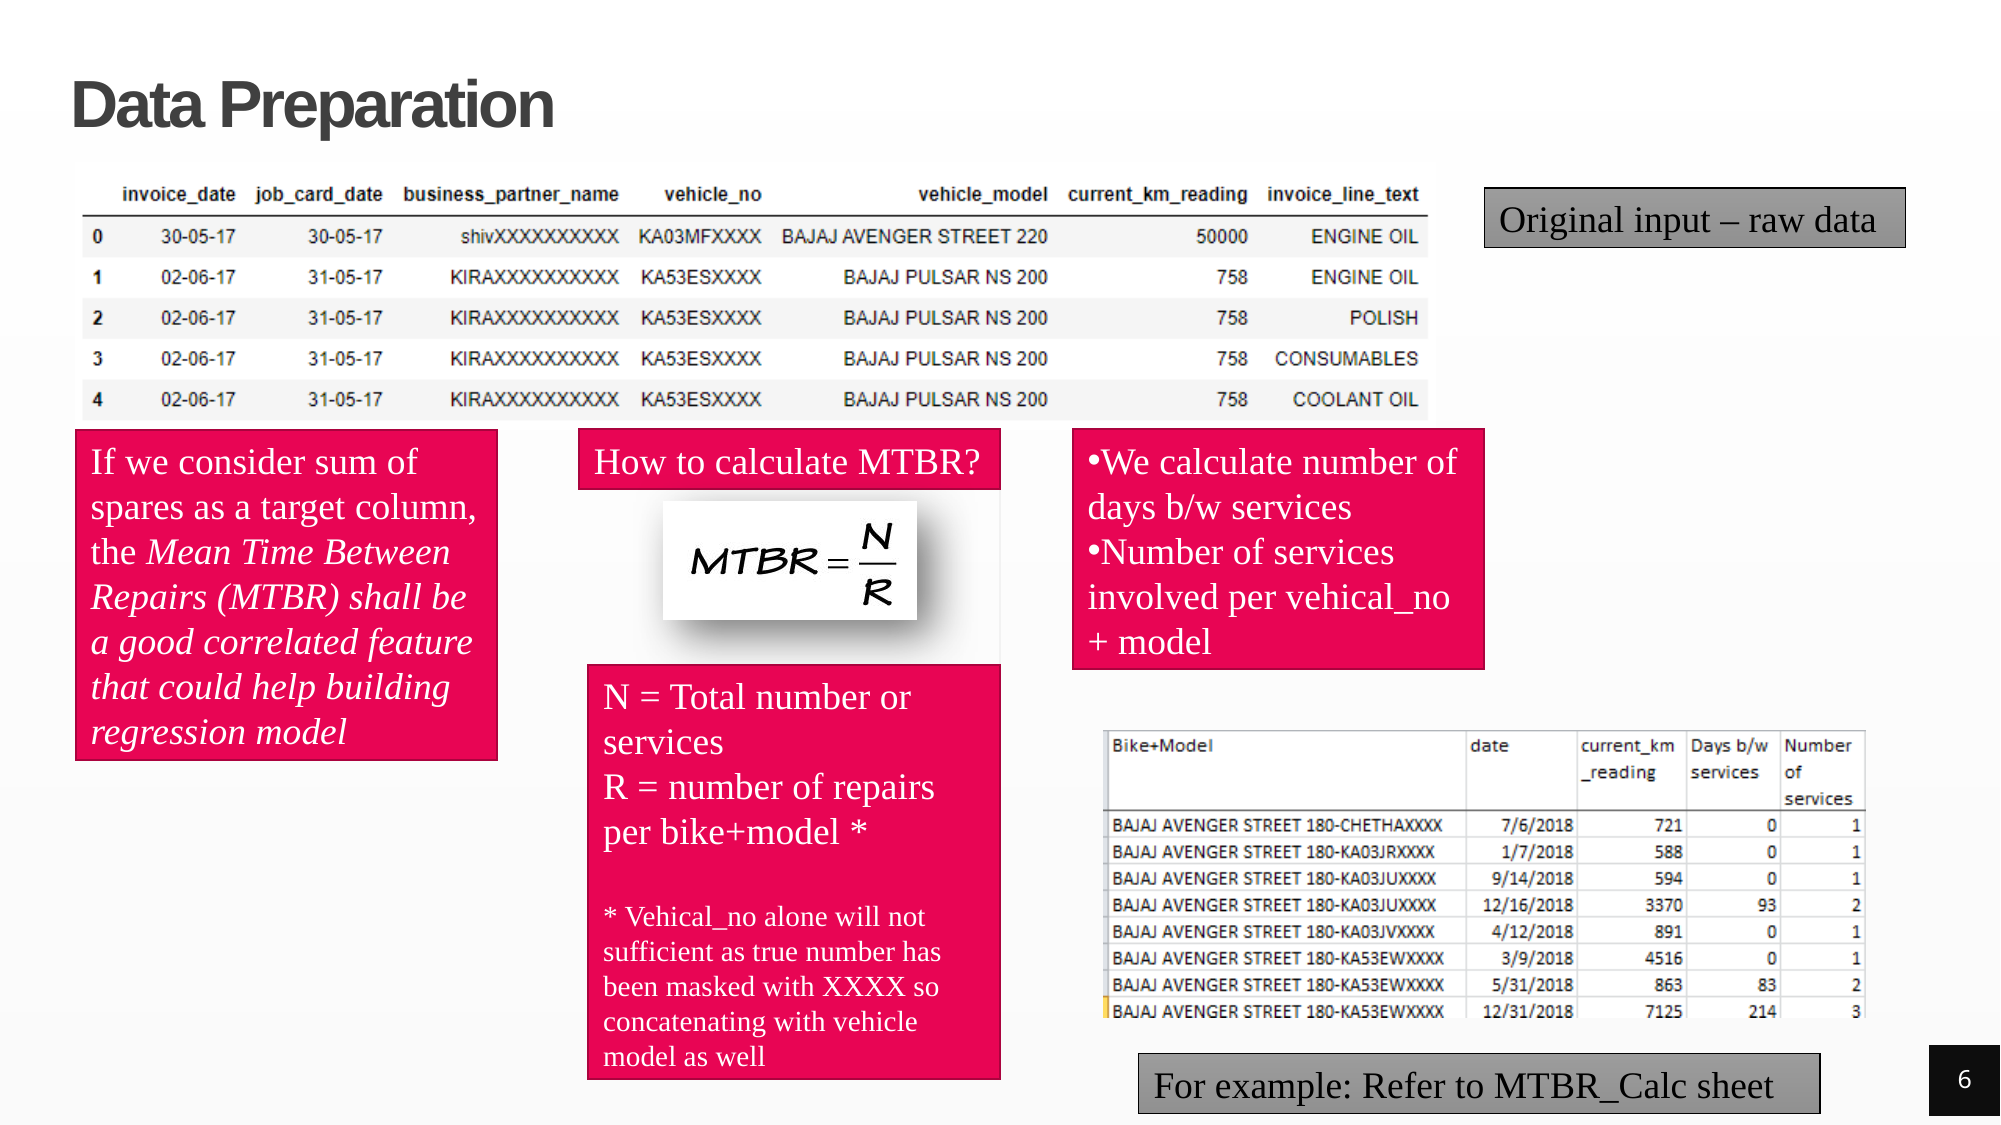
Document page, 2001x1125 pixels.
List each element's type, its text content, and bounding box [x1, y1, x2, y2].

text_box For example: Refer to MTBR_Calc sheet [1138, 1053, 1821, 1114]
picture [75, 162, 1436, 430]
picture [662, 501, 917, 620]
title Data Preparation [70, 70, 1932, 142]
text_box Original input – raw data [1484, 187, 1906, 248]
text_box How to calculate MTBR? [578, 430, 999, 490]
text_box If we consider sum of spares as a target column, the Mean Time Between Repairs (MTBR) shall be a good correlated feature that could help building regression model [75, 430, 498, 761]
picture [1102, 730, 1866, 1019]
slide_number 6 [1929, 1045, 2000, 1116]
text_box N = Total number or services R = number of repairs per bike+model * * Vehical_no alone will not sufficient as true number has been masked with XXXX so concatenating with vehicle model as well [587, 664, 1001, 1080]
text_box We calculate number of days b/w services Number of services involved per vehical_no + model [1072, 428, 1485, 670]
